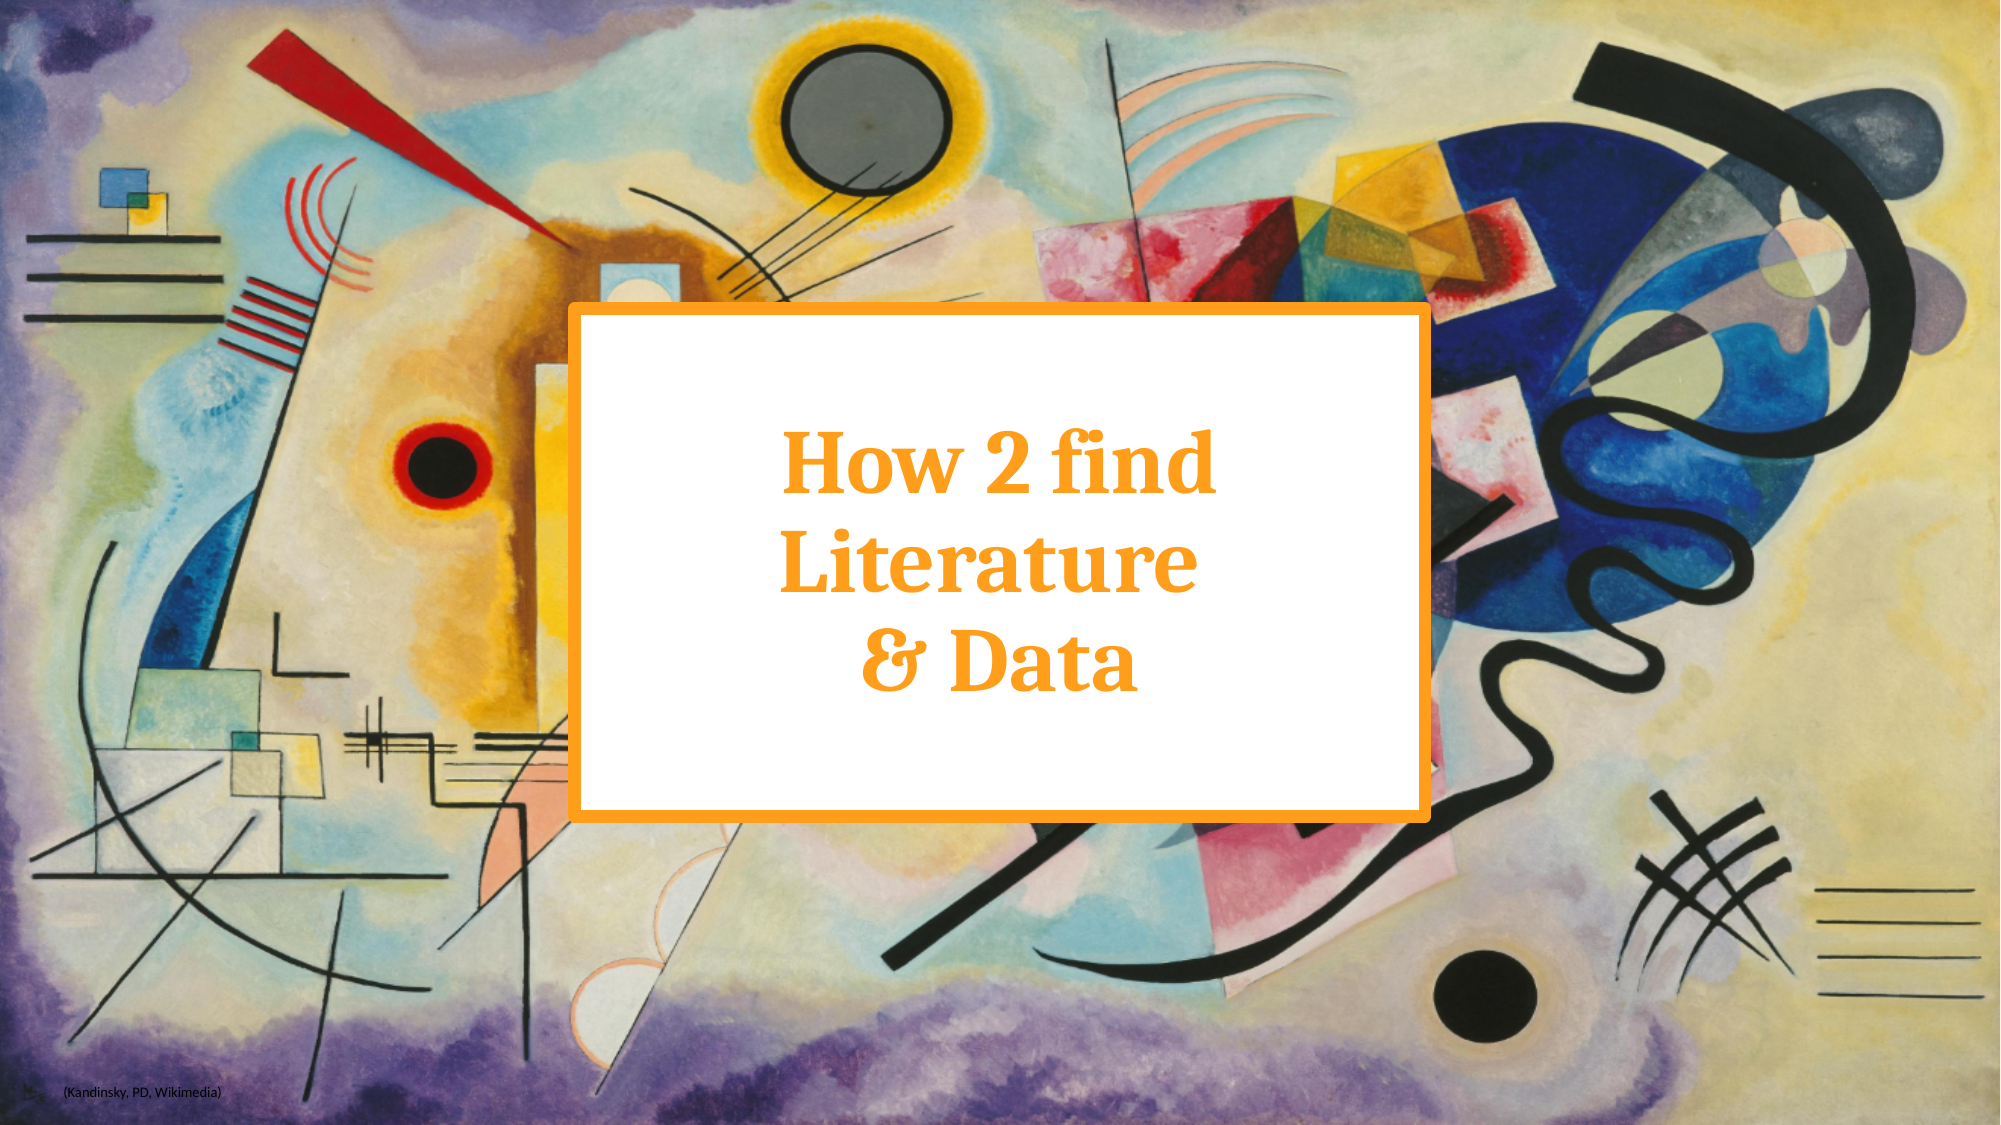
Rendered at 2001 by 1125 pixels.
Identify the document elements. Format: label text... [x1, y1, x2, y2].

picture [0, 0, 2001, 1125]
title How 2 find Literature & Data [568, 302, 1431, 823]
